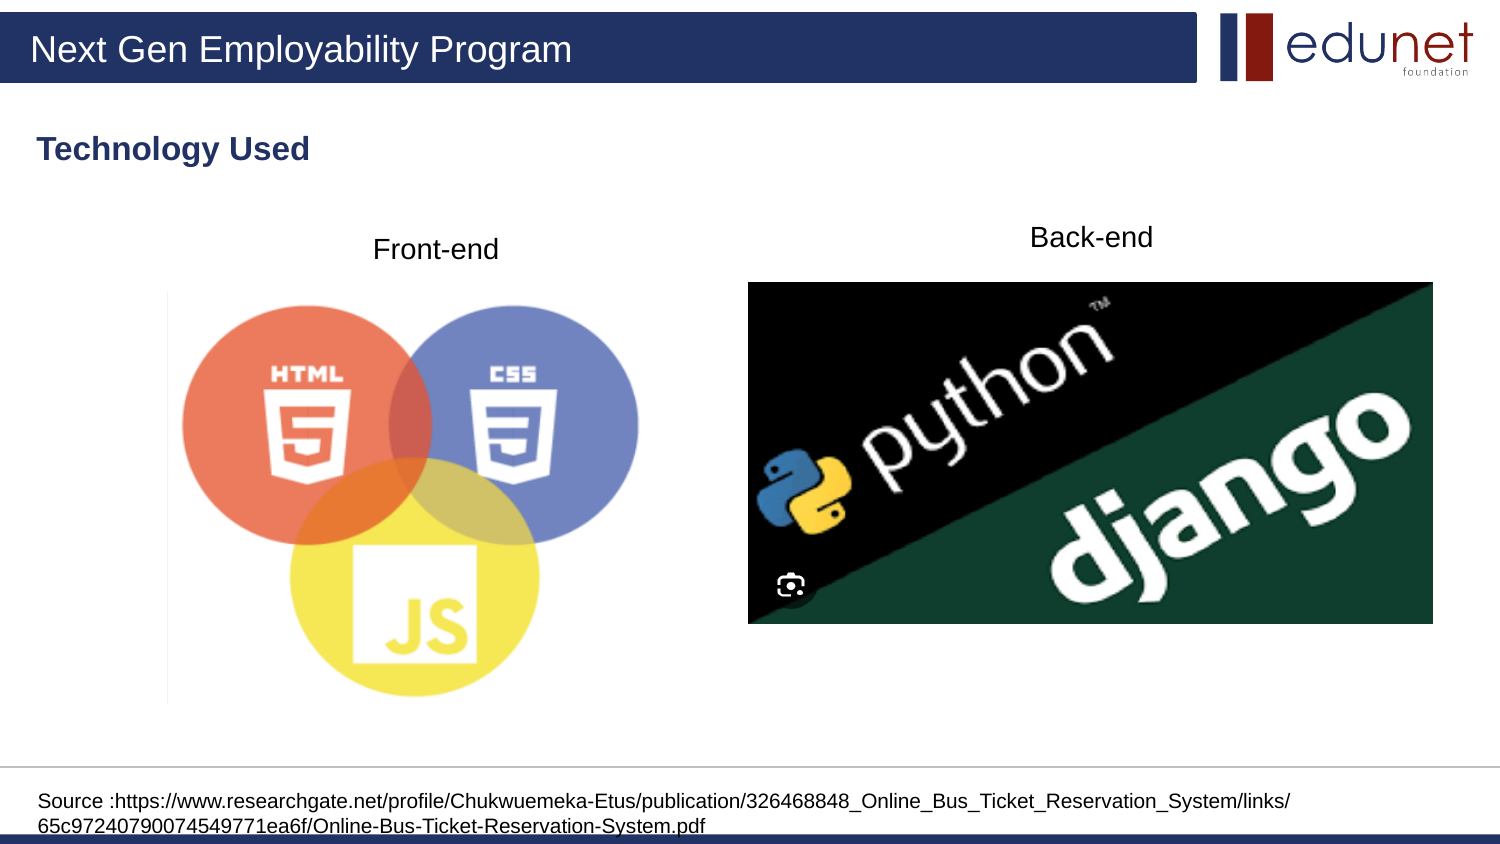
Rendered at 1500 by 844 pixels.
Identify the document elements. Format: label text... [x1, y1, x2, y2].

text_box Source :https://www.researchgate.net/profile/Chukwuemeka-Etus/publication/326468848_Online_Bus_Ticket_Reservation_System/links/65c97240790074549771ea6f/Online-Bus-Ticket-Reservation-System.pdf [22, 776, 1492, 831]
picture [167, 282, 653, 705]
picture [748, 280, 1433, 625]
picture [1279, 14, 1482, 83]
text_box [0, 100, 1455, 766]
